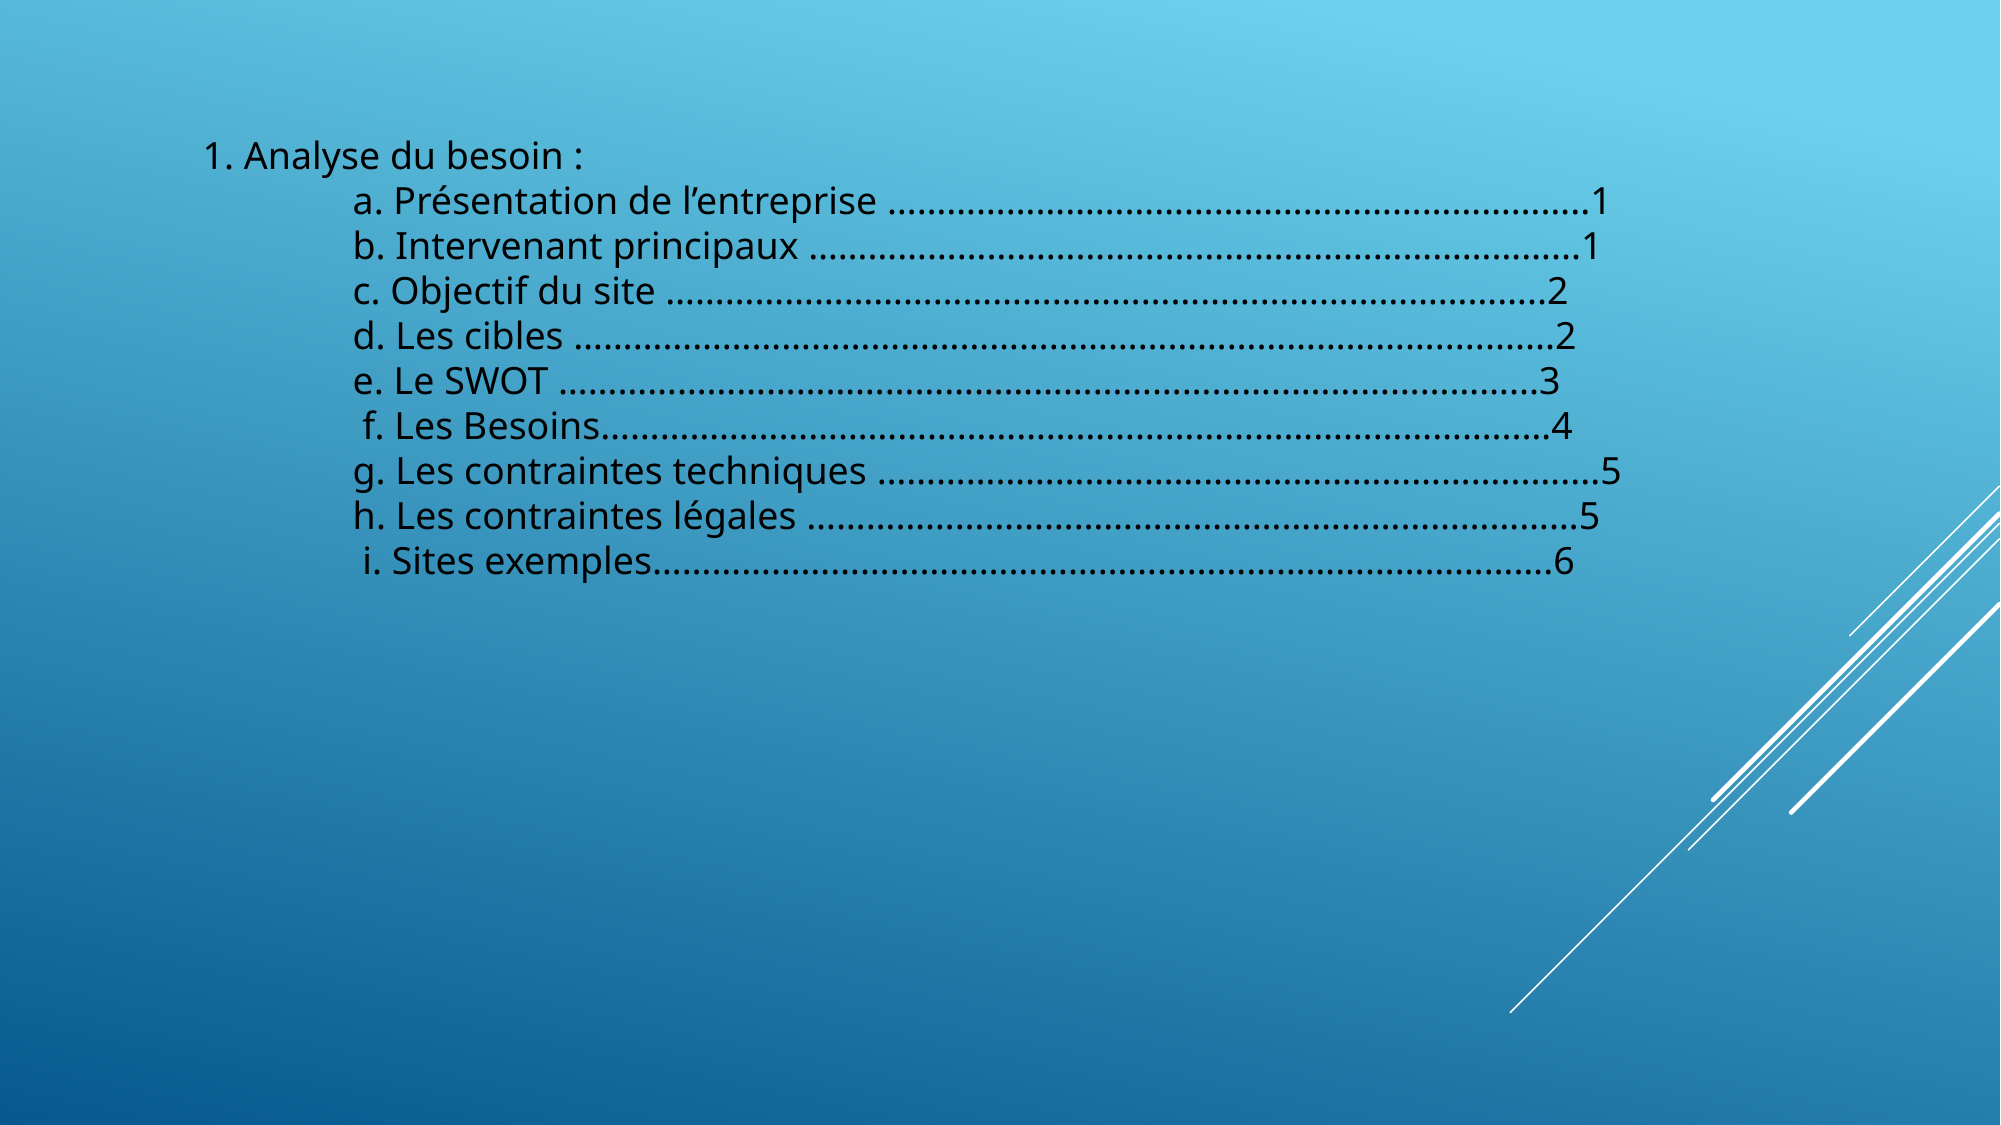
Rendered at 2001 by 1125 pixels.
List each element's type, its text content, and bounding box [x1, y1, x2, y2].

text_box 1. Analyse du besoin : a. Présentation de l’entreprise ……………………………………………………………..1 b. Intervenant principaux …………………………………………………………………...1 c. Objectif du site ……………………………………………………………………………..2 d. Les cibles ……………………………………………………………………………............2 e. Le SWOT ………………………………………………………………...…………………...3 f. Les Besoins………………………………………………………………………………...…4 g. Les contraintes techniques ………………………………………………………...…....5 h. Les contraintes légales ……………………………………………………………………5 i. Sites exemples……………………………………………………………………………….6 [187, 124, 1809, 635]
